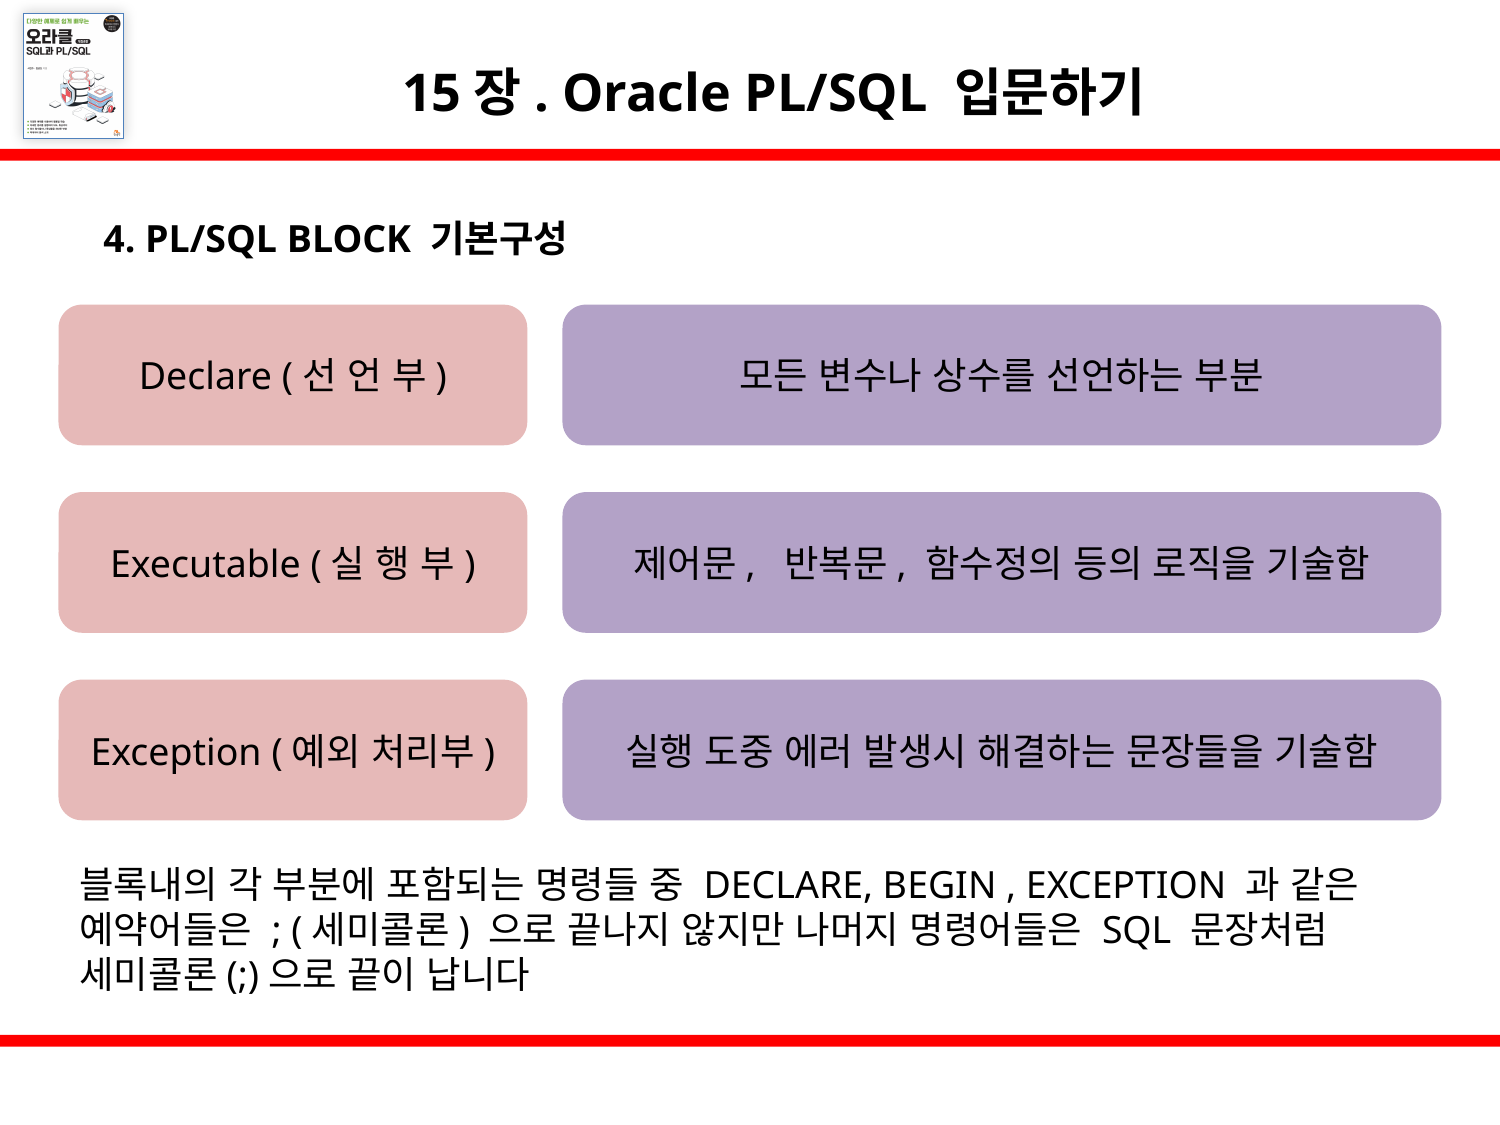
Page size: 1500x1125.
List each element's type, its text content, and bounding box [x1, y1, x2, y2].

text_box [0, 147, 1500, 163]
text_box Declare (선 언 부) [56, 302, 530, 448]
picture [23, 13, 125, 140]
text_box 블록내의 각 부분에 포함되는 명령들 중 DECLARE, BEGIN , EXCEPTION 과 같은 예약어들은 ; (세미콜론) 으로 끝나지 않지만 나머지 명령어들은 SQL 문장처럼 세미콜론(;)으로 끝이 납니다 [63, 856, 1437, 1002]
text_box 4. PL/SQL BLOCK 기본구성 [86, 194, 823, 281]
text_box 15장. Oracle PL/SQL 입문하기 [204, 0, 1343, 151]
text_box 실행 도중 에러 발생시 해결하는 문장들을 기술함 [560, 677, 1444, 823]
text_box 제어문, 반복문, 함수정의 등의 로직을 기술함 [560, 490, 1444, 635]
text_box Executable (실 행 부) [56, 490, 530, 635]
text_box 모든 변수나 상수를 선언하는 부분 [560, 302, 1444, 448]
text_box Exception (예외 처리부) [56, 677, 530, 823]
text_box [0, 1033, 1500, 1049]
